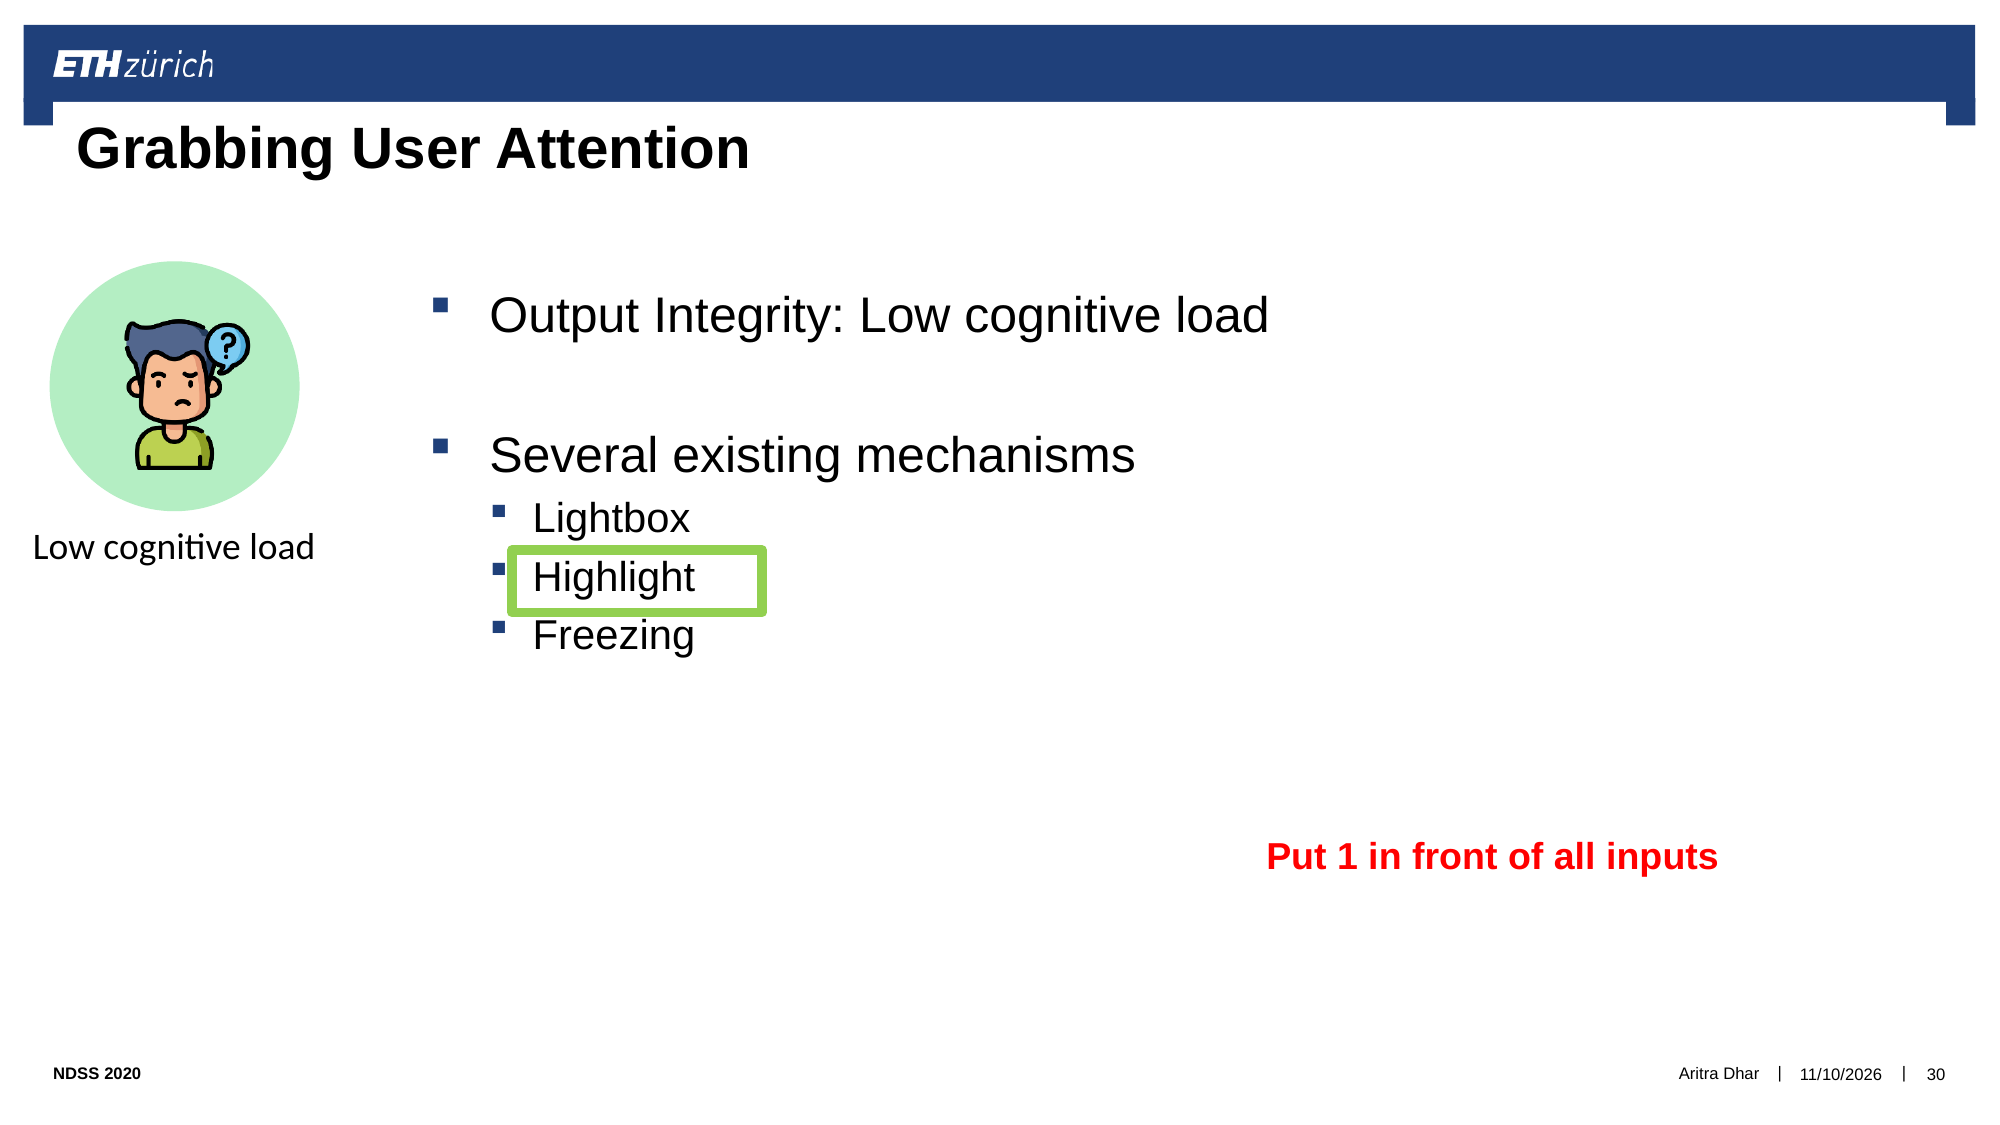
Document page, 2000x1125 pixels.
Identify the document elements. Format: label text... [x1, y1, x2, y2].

title Grabbing User Attention [53, 101, 1946, 262]
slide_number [1790, 1034, 1892, 1112]
text_box [510, 548, 764, 614]
text_box Low cognitive load [18, 514, 331, 575]
slide_number 30 [1906, 1034, 1966, 1112]
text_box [49, 260, 300, 512]
list Output Integrity: Low cognitive load Several existing mechanisms Lightbox Highlight Freezing [406, 282, 2000, 973]
text_box Put 1 in front of all inputs [1251, 824, 1735, 885]
footer Aritra Dhar [999, 1034, 1760, 1111]
